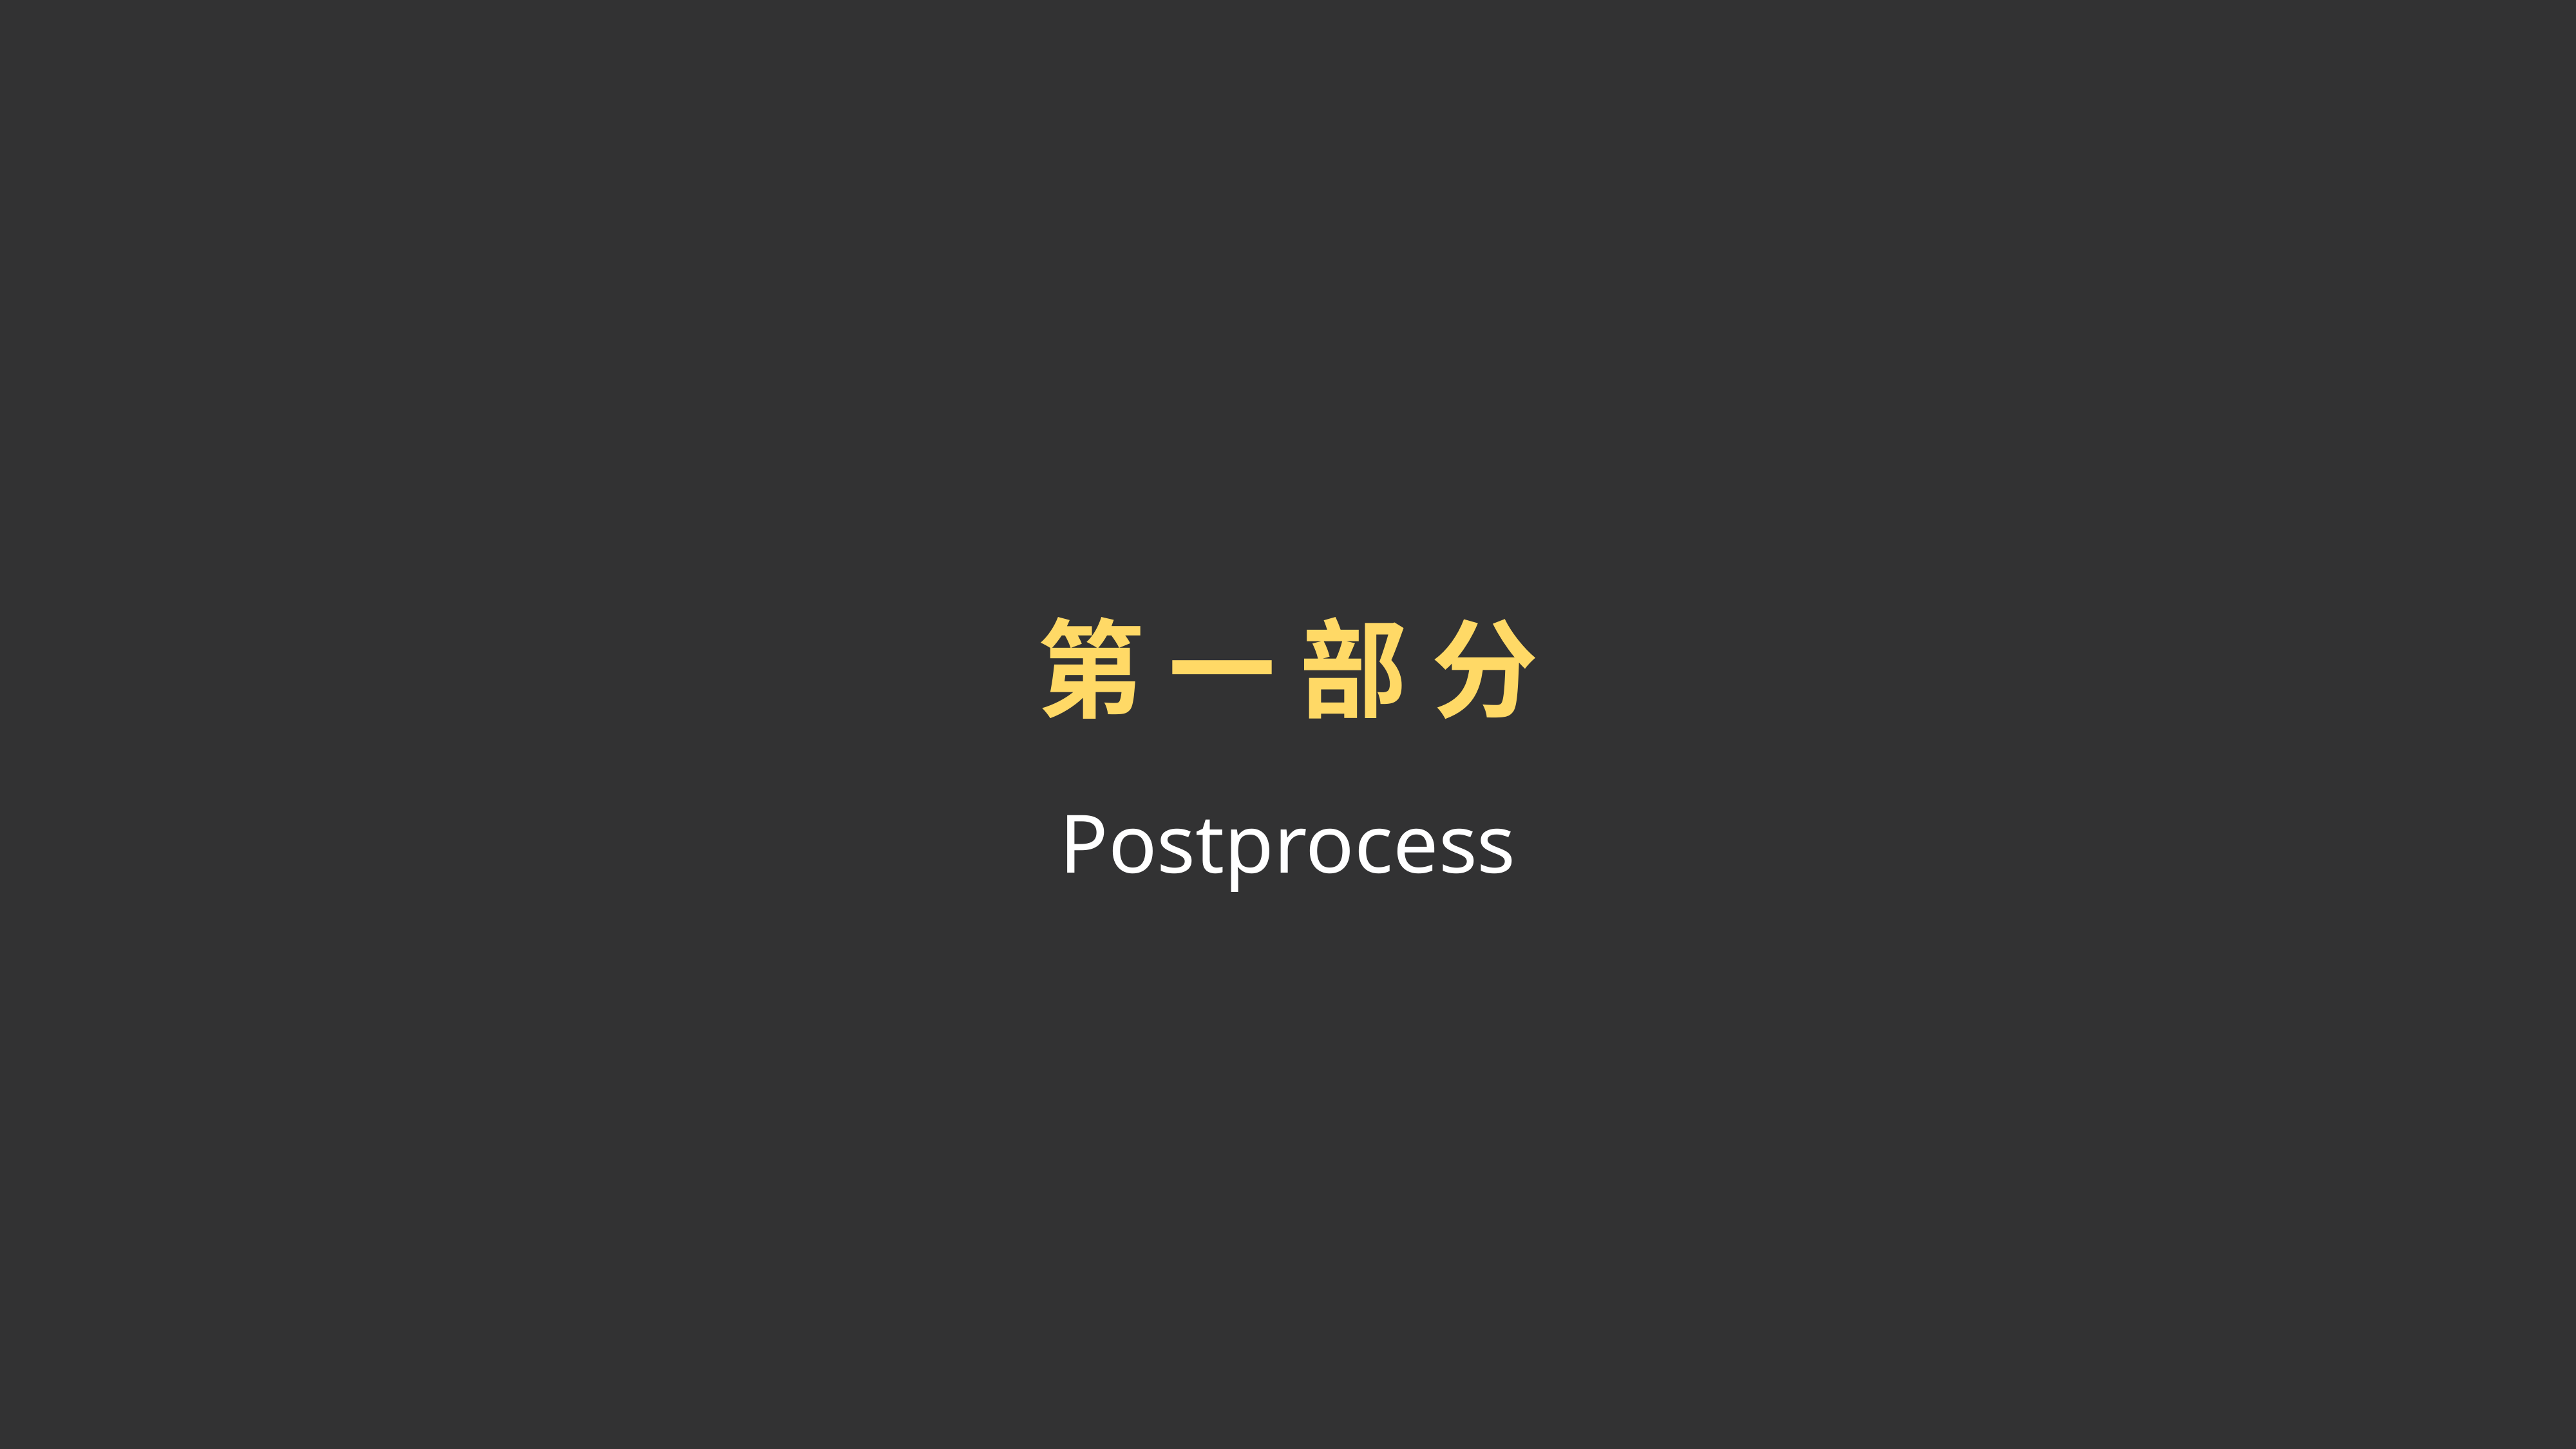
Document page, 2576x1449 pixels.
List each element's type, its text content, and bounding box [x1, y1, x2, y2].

text_box Postprocess [461, 786, 2115, 895]
text_box 第一部分 [1031, 596, 1545, 736]
